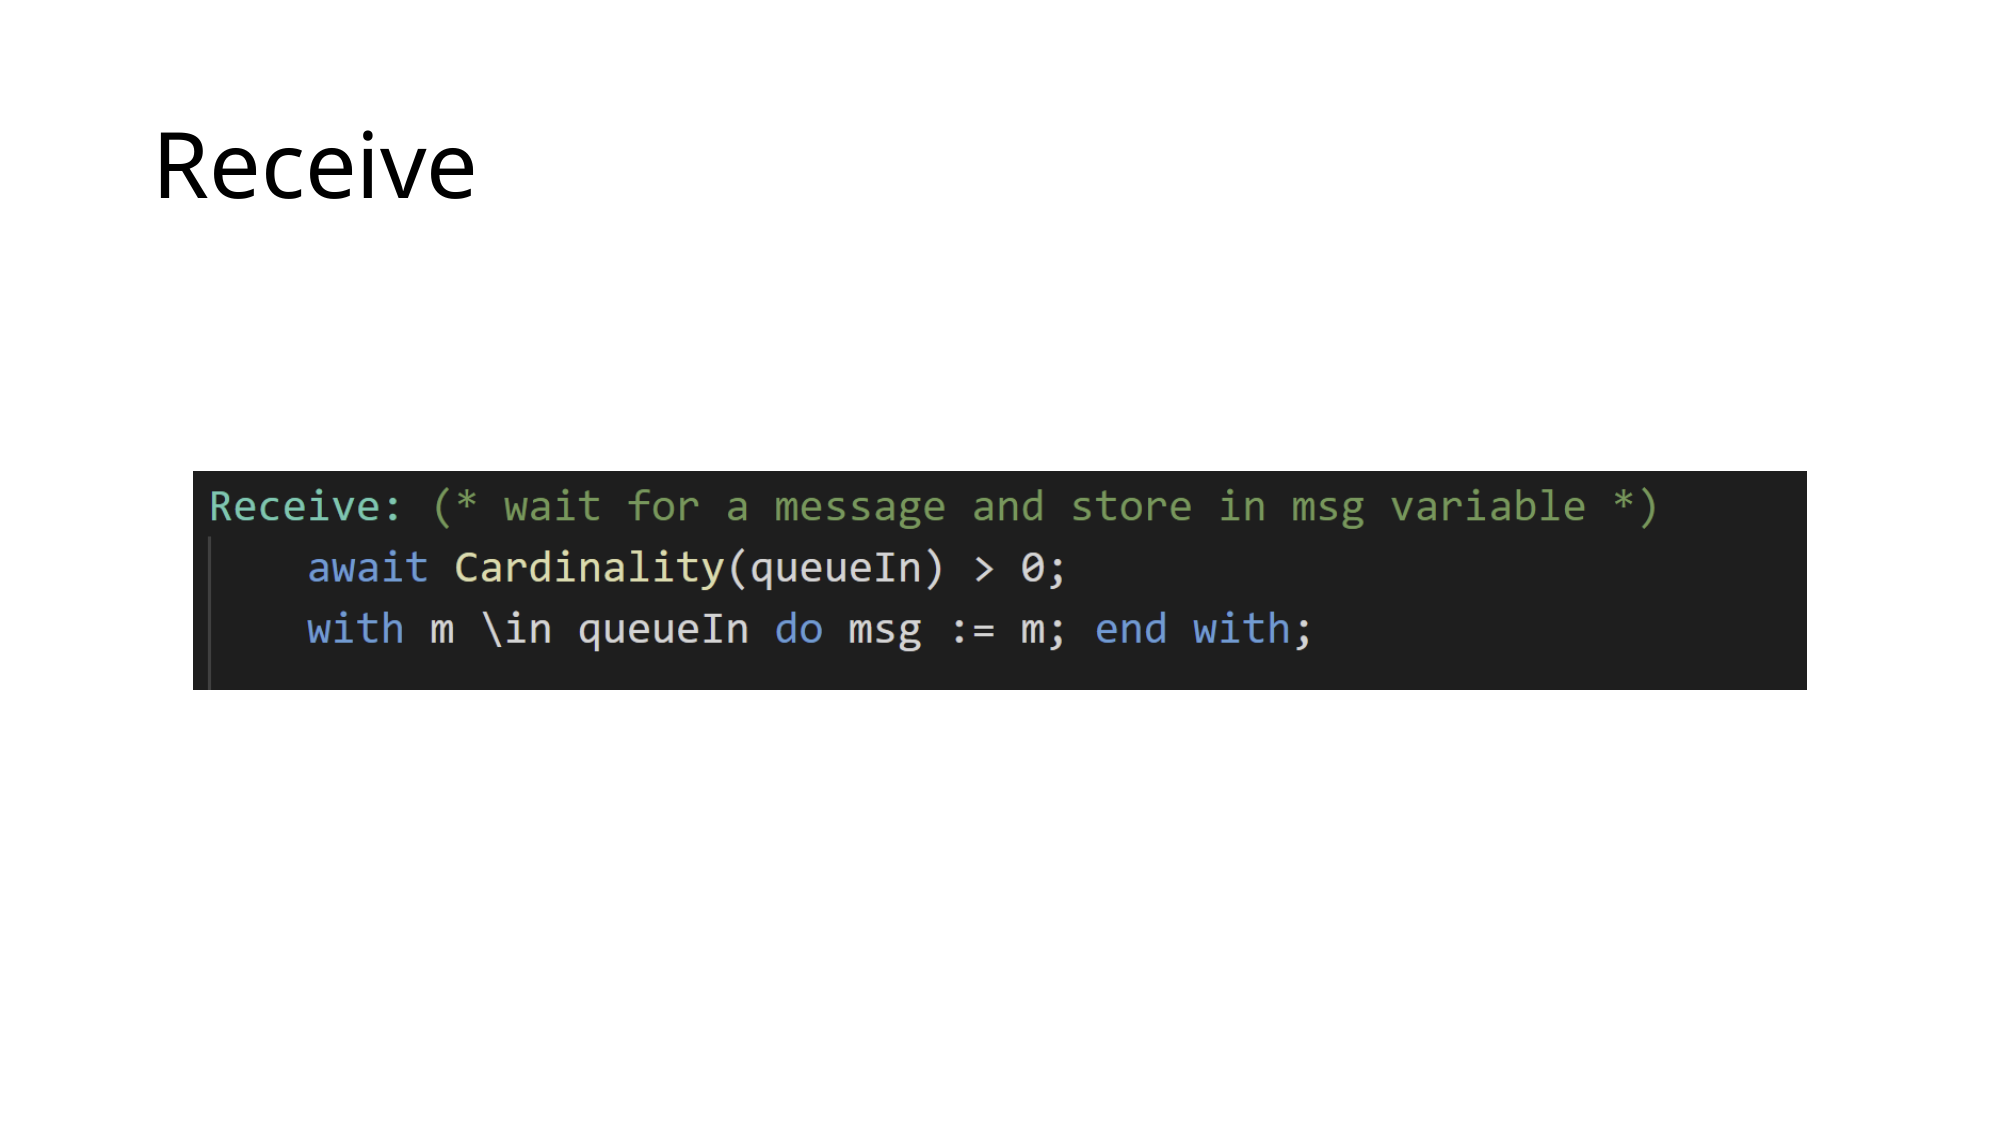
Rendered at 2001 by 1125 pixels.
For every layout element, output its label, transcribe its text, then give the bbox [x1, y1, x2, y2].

picture [192, 471, 1807, 690]
title Receive [137, 59, 1863, 278]
